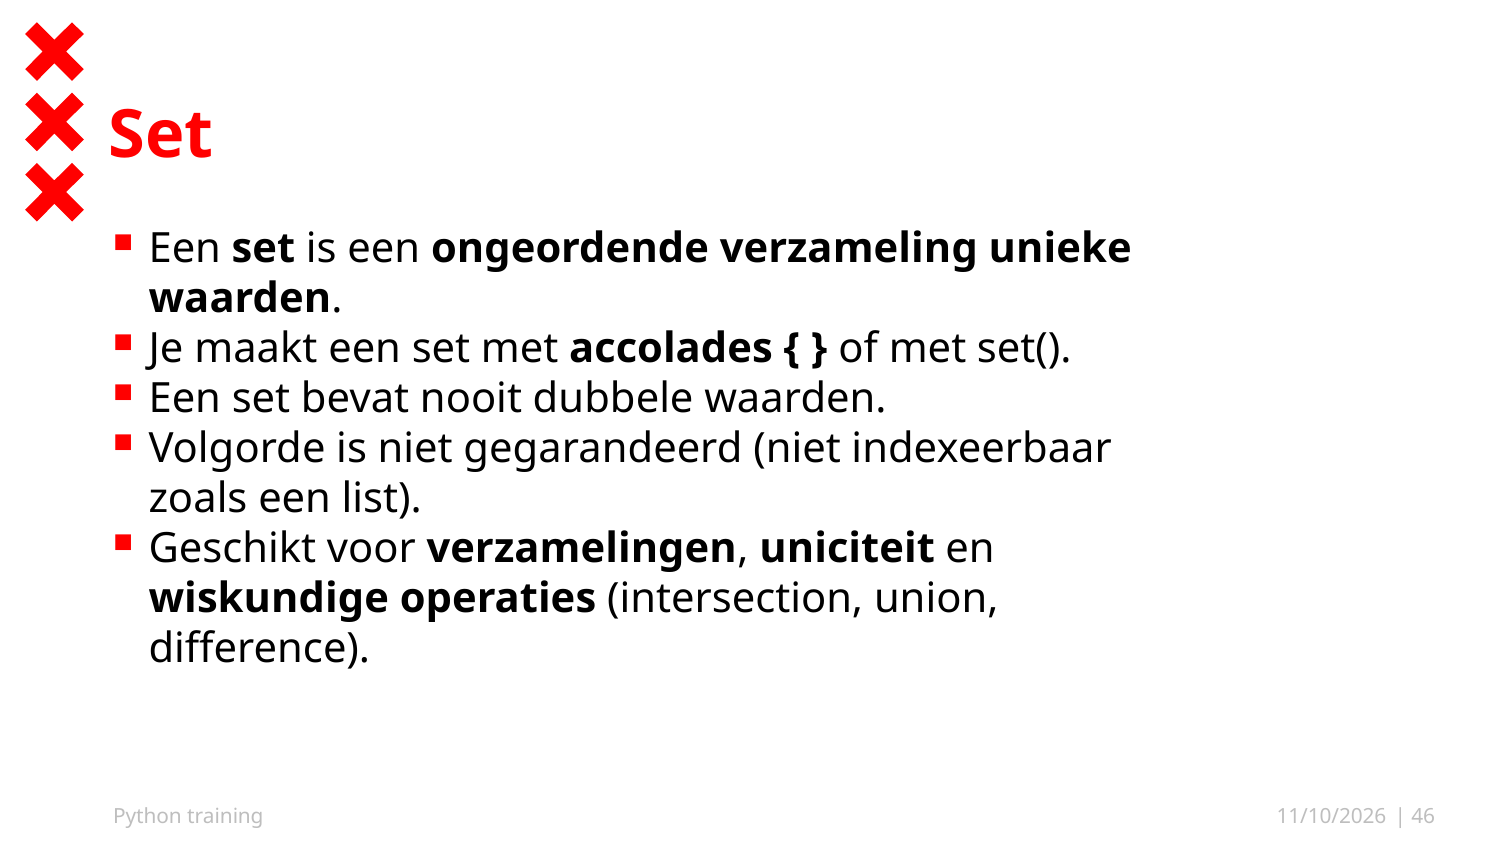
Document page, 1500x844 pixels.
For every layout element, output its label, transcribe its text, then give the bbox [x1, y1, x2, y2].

list Een set is een ongeordende verzameling unieke waarden. Je maakt een set met accolades { } of met set(). Een set bevat nooit dubbele waarden. Volgorde is niet gegarandeerd (niet indexeerbaar zoals een list). Geschikt voor verzamelingen, uniciteit en wiskundige operaties (intersection, union, difference). [113, 221, 1164, 611]
slide_number | 46 [1394, 802, 1442, 833]
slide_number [1262, 802, 1387, 833]
footer Python training [113, 802, 1129, 833]
title Set [108, 91, 1438, 251]
